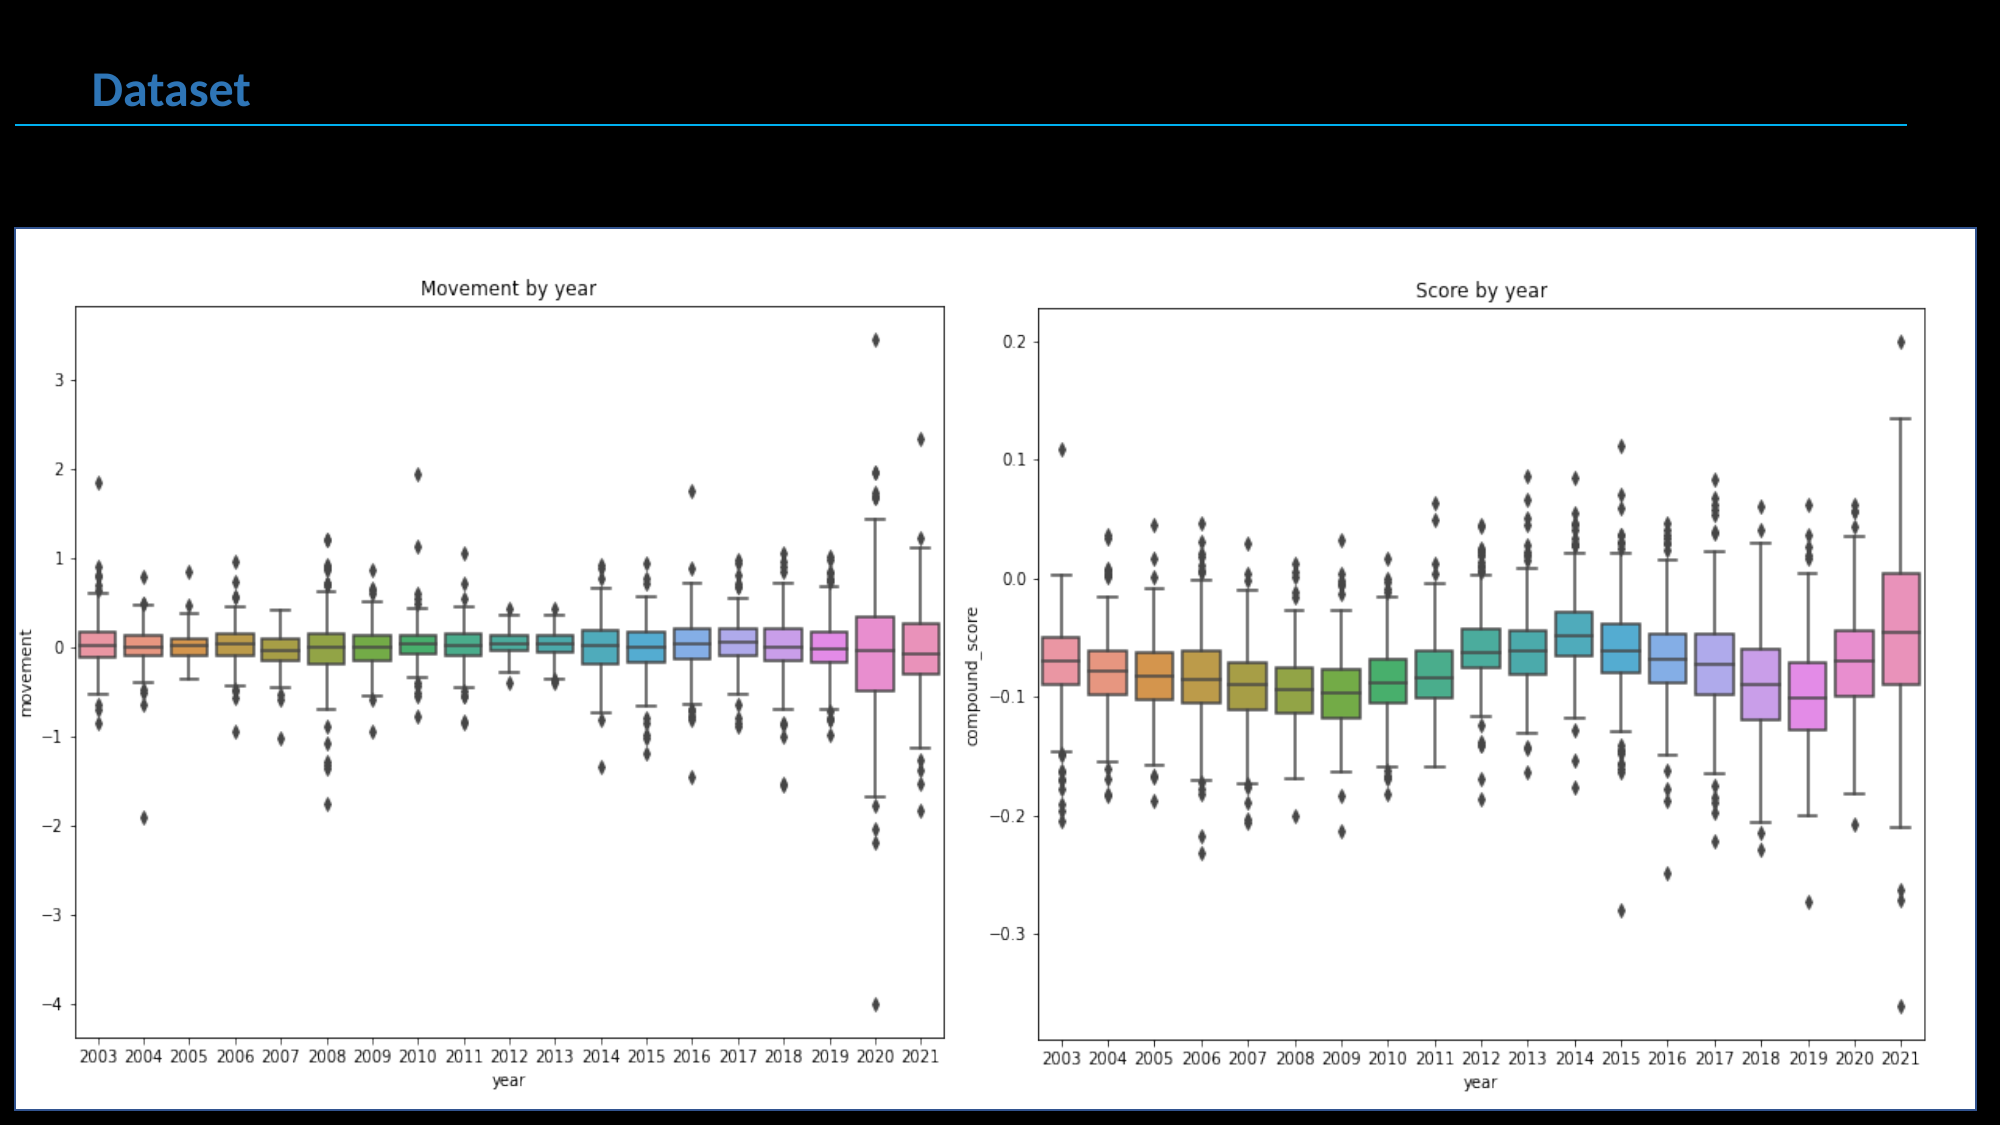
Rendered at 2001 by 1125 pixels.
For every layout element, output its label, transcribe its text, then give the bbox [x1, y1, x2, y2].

text_box Dataset [76, 49, 746, 124]
picture [0, 190, 2000, 1125]
